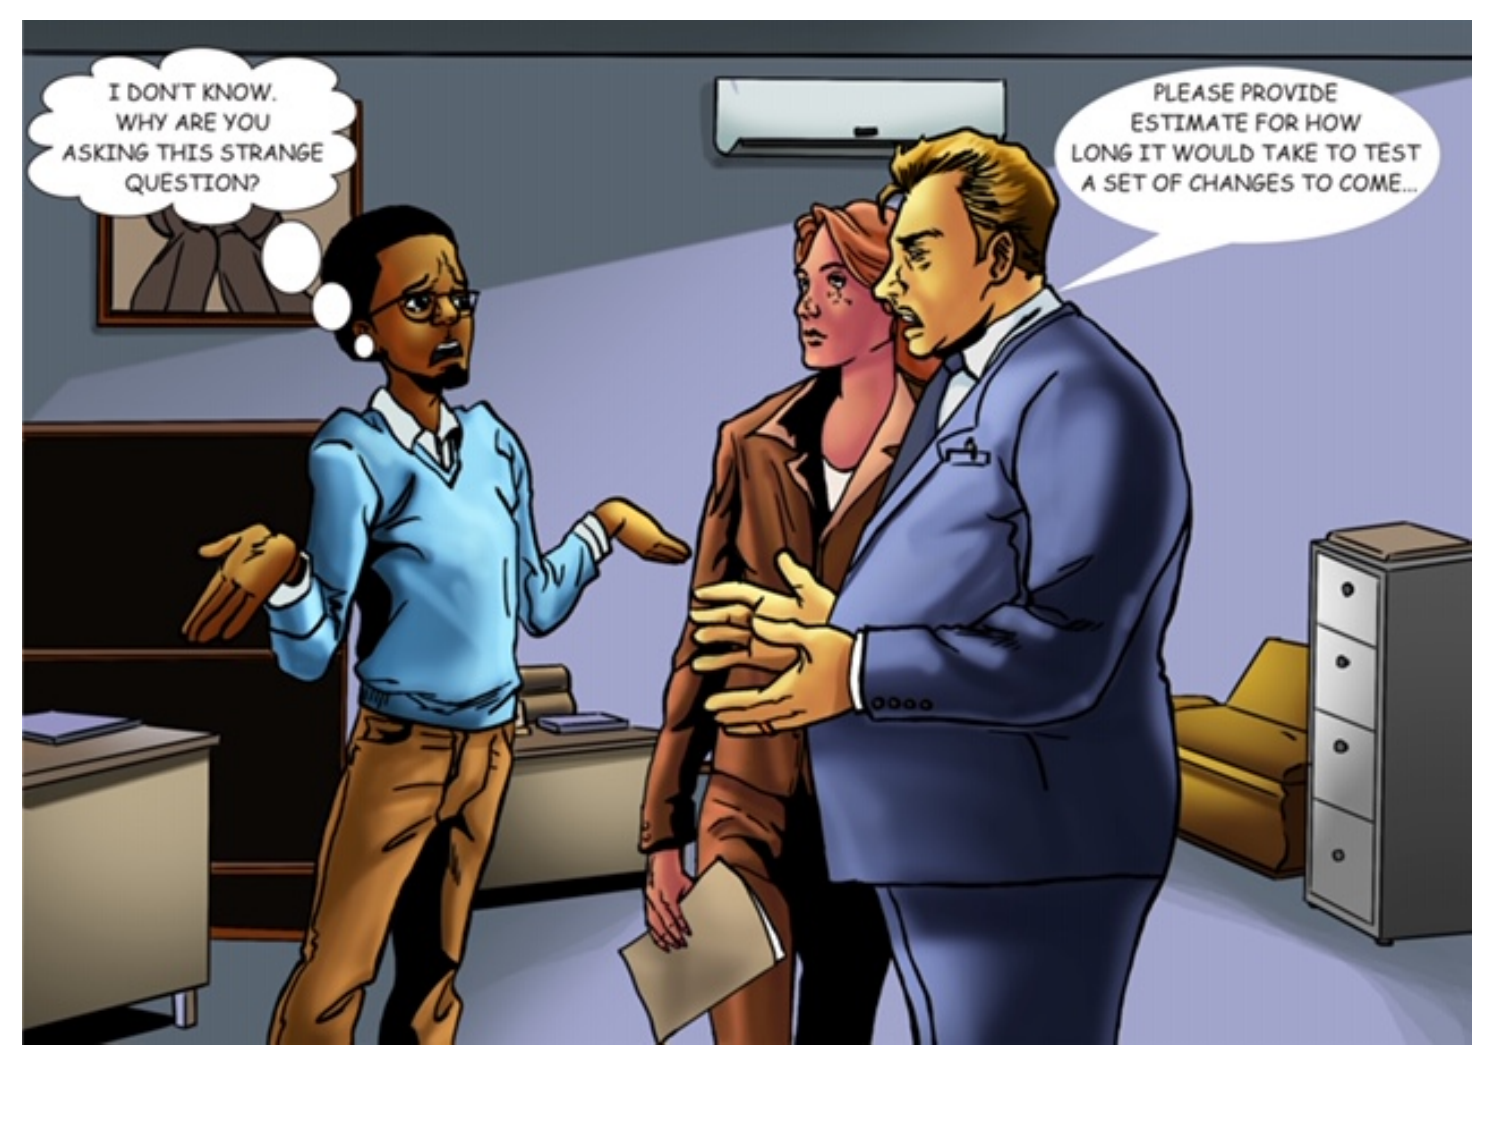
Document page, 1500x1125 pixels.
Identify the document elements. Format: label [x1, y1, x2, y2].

picture [21, 20, 1472, 1045]
